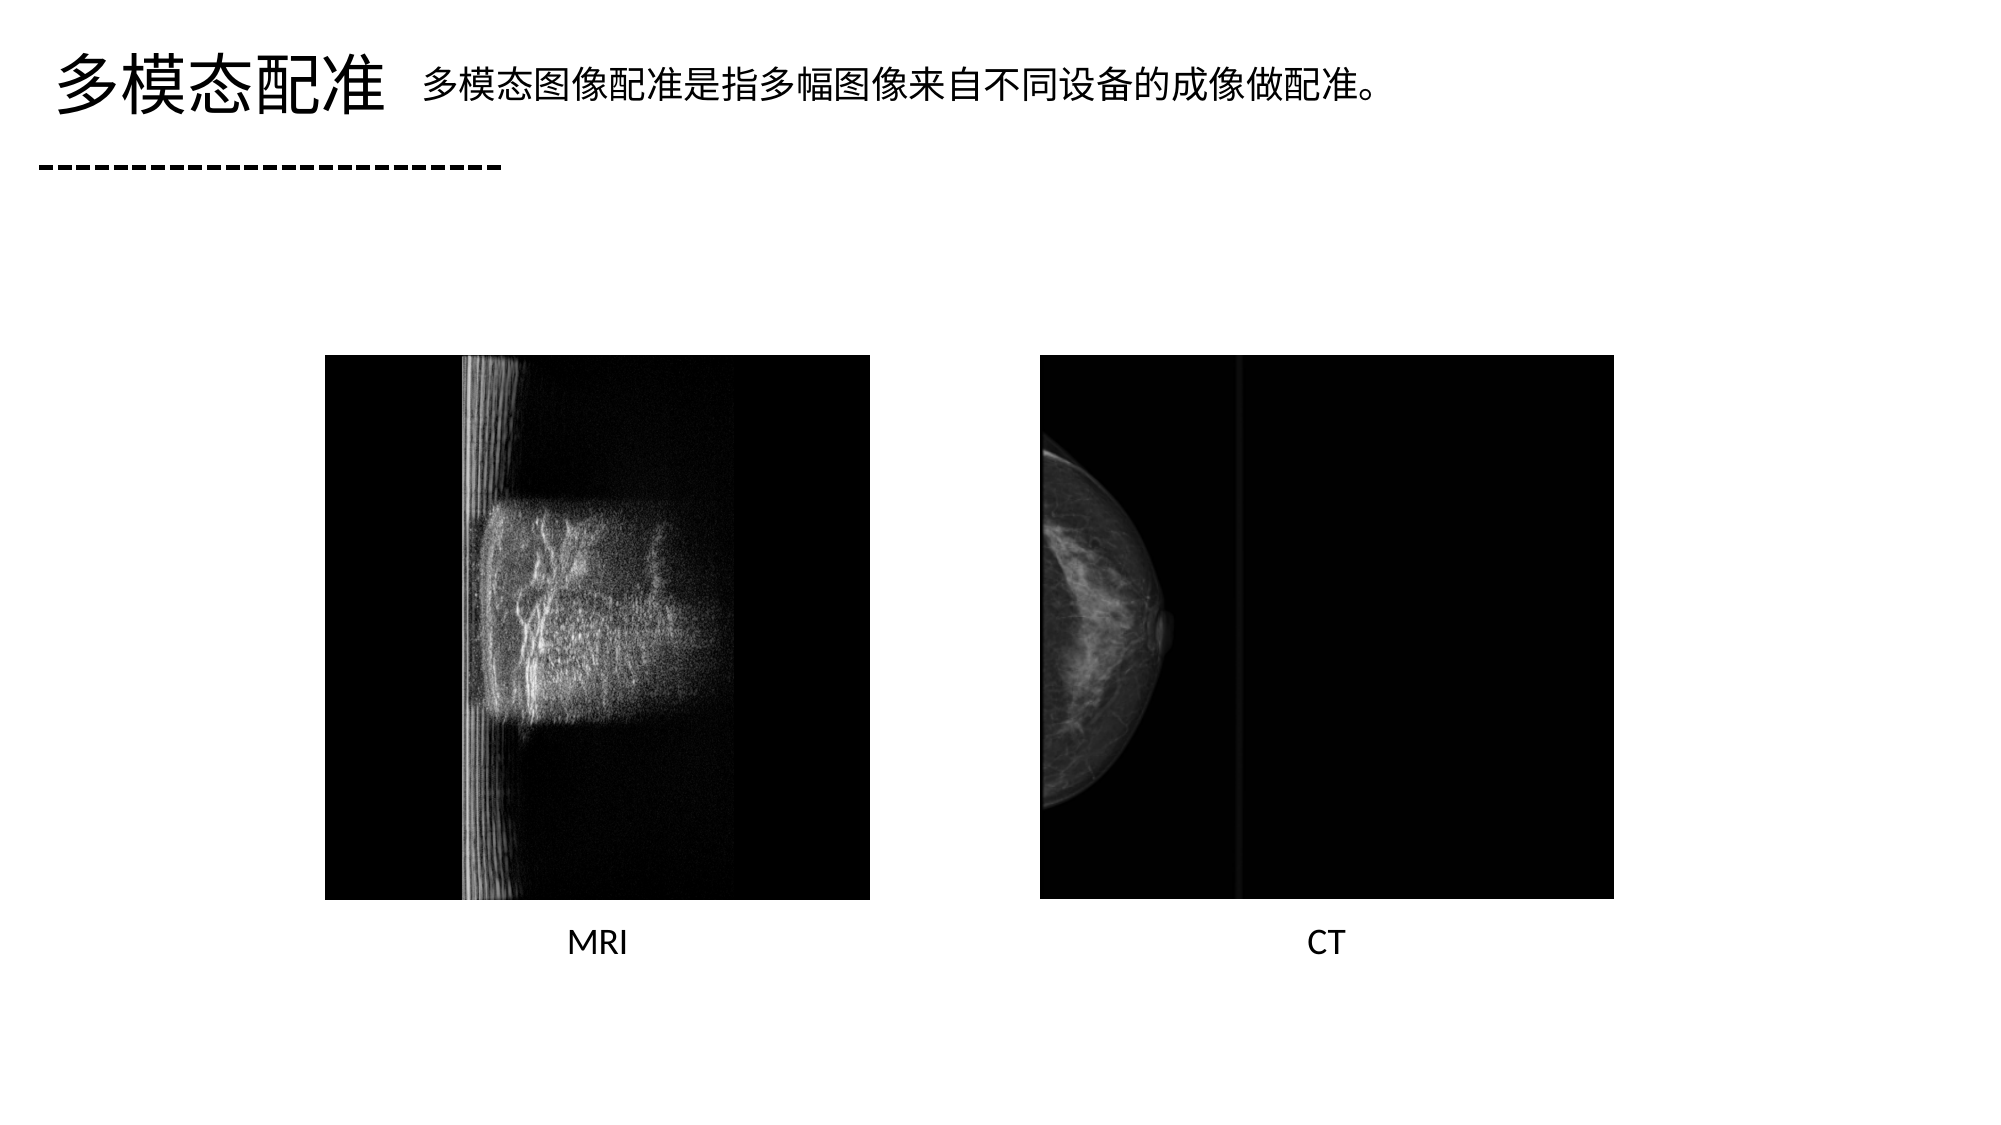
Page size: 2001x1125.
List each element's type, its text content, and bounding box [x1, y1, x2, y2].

text_box 多模态图像配准是指多幅图像来自不同设备的成像做配准。 [406, 53, 1407, 114]
picture [1040, 355, 1614, 899]
picture [325, 355, 870, 900]
text_box 多模态配准 [39, 35, 769, 131]
text_box CT [1180, 909, 1474, 970]
text_box MRI [451, 909, 745, 970]
